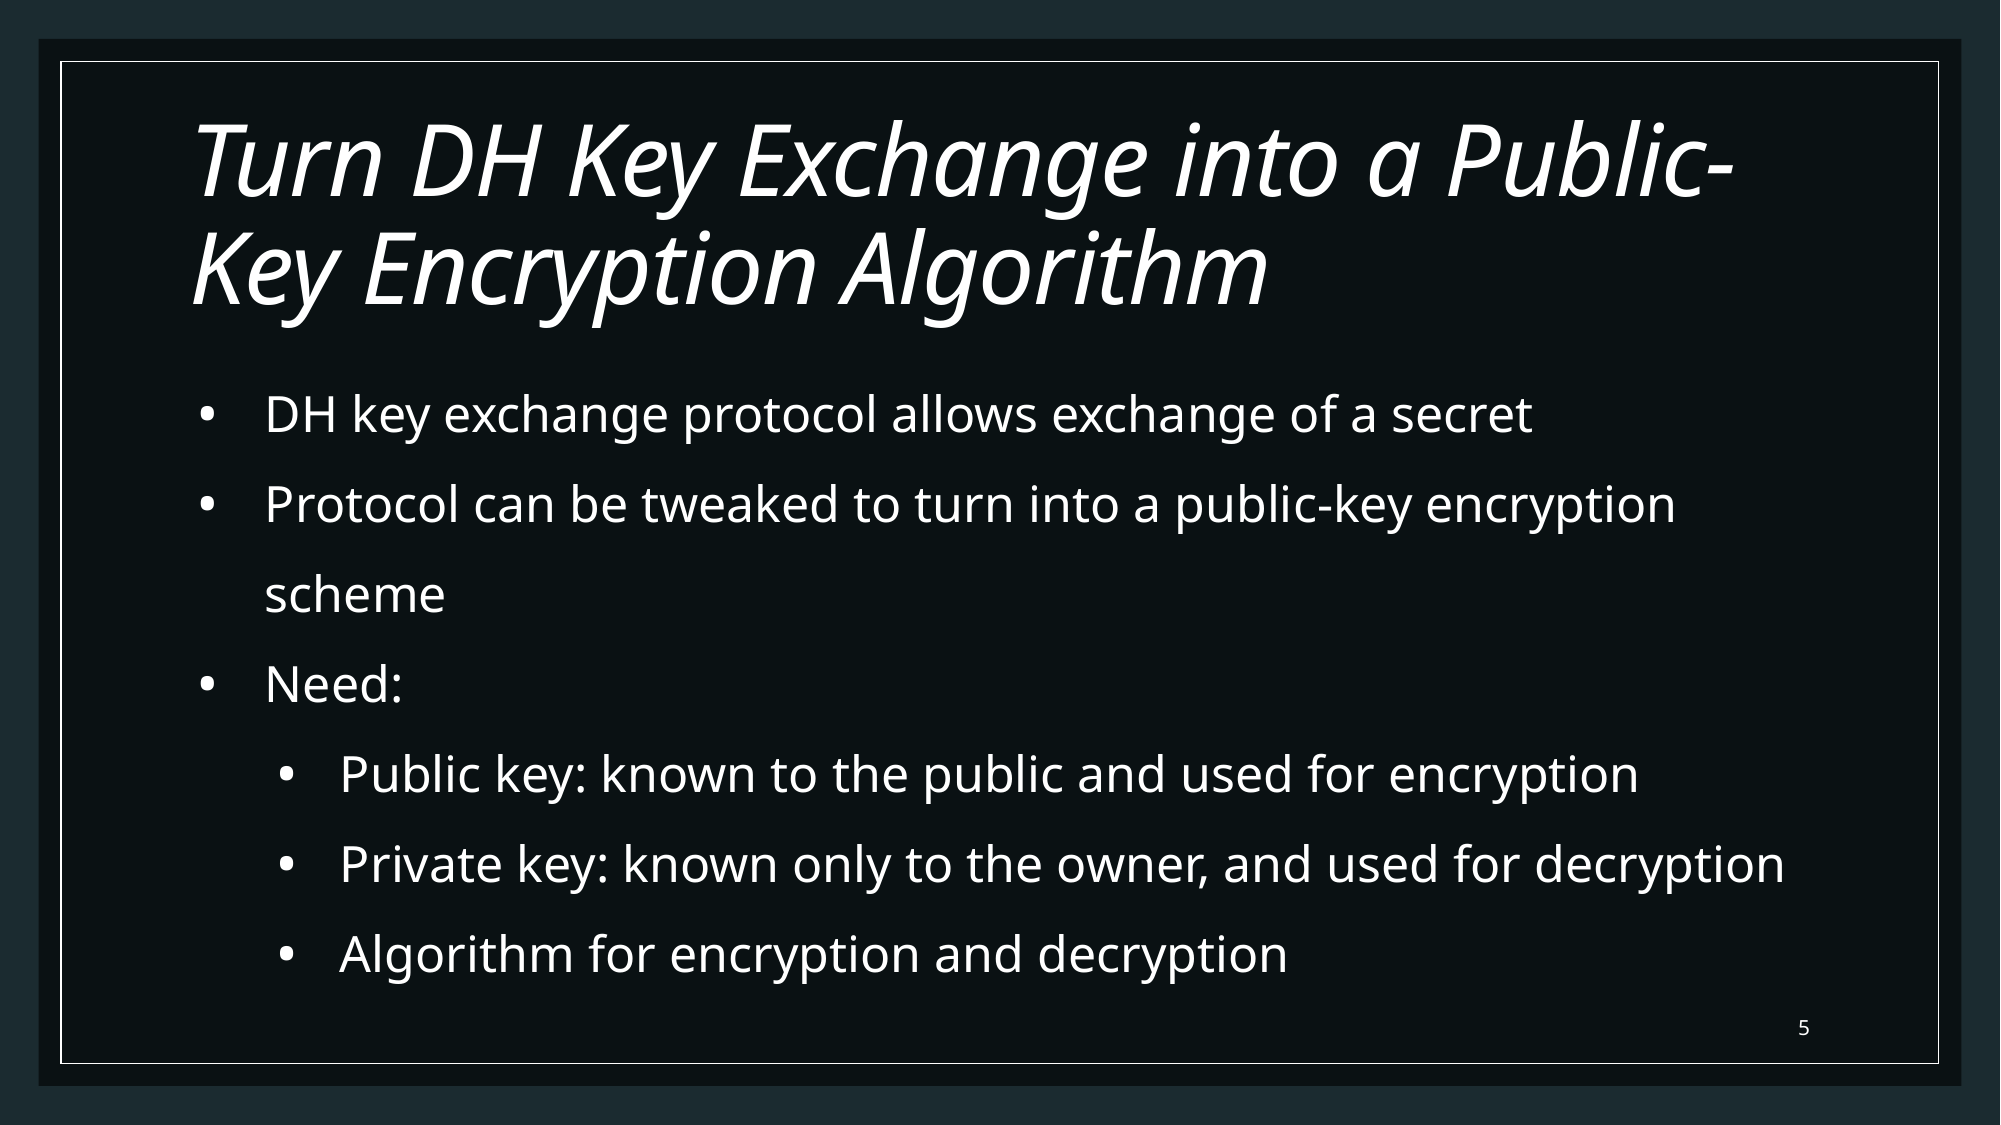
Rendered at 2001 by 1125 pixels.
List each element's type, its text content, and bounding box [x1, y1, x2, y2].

title Turn DH Key Exchange into a Public-Key Encryption Algorithm [174, 105, 1825, 331]
slide_number 5 [1687, 990, 1825, 1050]
list DH key exchange protocol allows exchange of a secret Protocol can be tweaked to turn into a public-key encryption scheme Need: Public key: known to the public and used for encryption Private key: known only to the owner, and used for decryption Algorithm for encryption and decryption [174, 345, 1825, 977]
